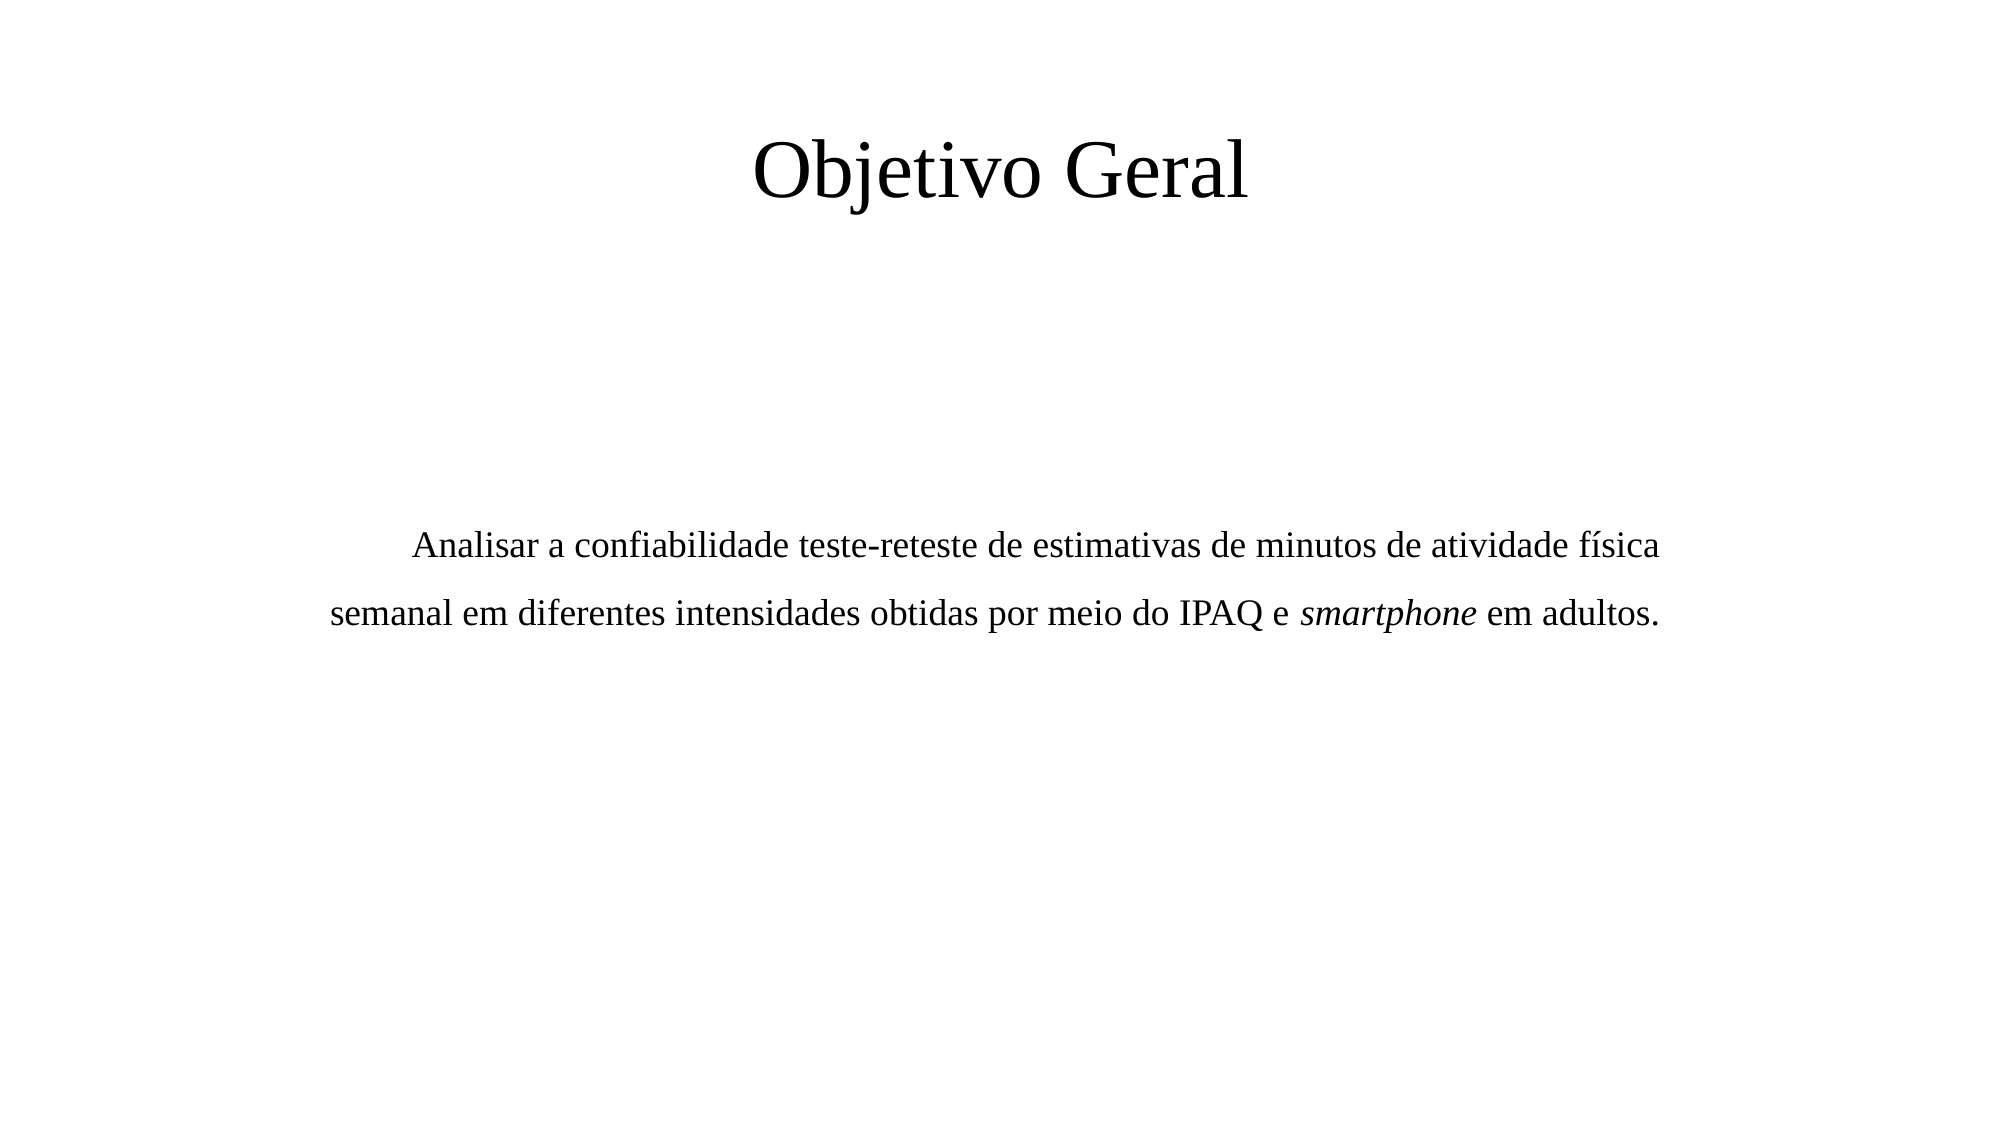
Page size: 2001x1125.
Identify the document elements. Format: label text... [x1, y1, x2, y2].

text_box Analisar a confiabilidade teste-reteste de estimativas de minutos de atividade física semanal em diferentes intensidades obtidas por meio do IPAQ e smartphone em adultos. [268, 490, 1732, 641]
title Objetivo Geral [137, 59, 1865, 281]
